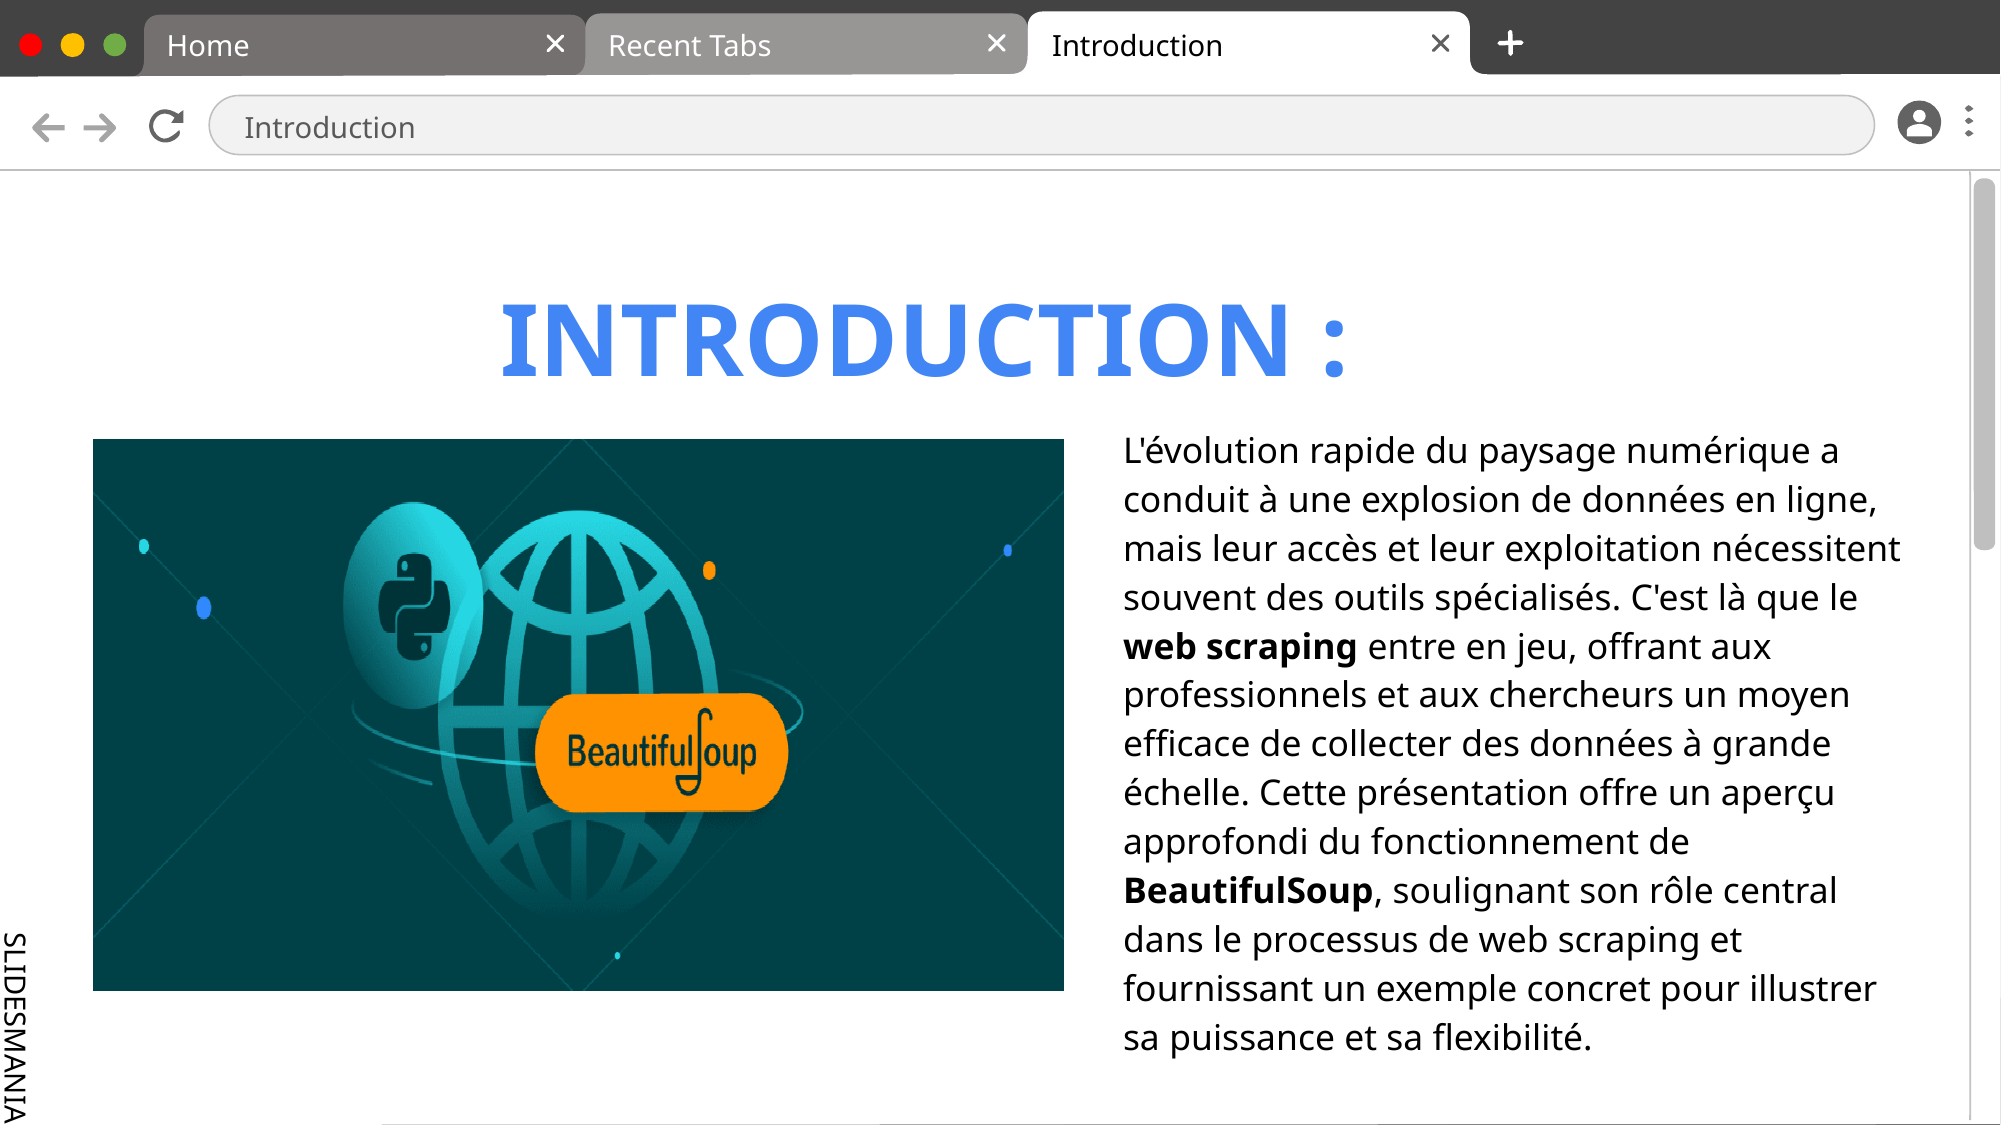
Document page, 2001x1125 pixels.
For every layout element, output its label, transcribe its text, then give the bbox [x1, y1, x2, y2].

list L'évolution rapide du paysage numérique a conduit à une explosion de données en ligne, mais leur accès et leur exploitation nécessitent souvent des outils spécialisés. C'est là que le web scraping entre en jeu, offrant aux professionnels et aux chercheurs un moyen efficace de collecter des données à grande échelle. Cette présentation offre un aperçu approfondi du fonctionnement de BeautifulSoup, soulignant son rôle central dans le processus de web scraping et fournissant un exemple concret pour illustrer sa puissance et sa flexibilité. [1103, 321, 1925, 976]
text_box Introduction [1037, 19, 1336, 70]
picture [93, 439, 1065, 992]
title INTRODUCTION : [428, 256, 1536, 410]
text_box [961, 13, 1034, 79]
text_box [1395, 13, 1468, 79]
text_box Home [151, 19, 450, 71]
text_box Introduction [229, 101, 1281, 153]
text_box [0, 171, 1964, 1125]
text_box Recent Tabs [593, 19, 892, 70]
